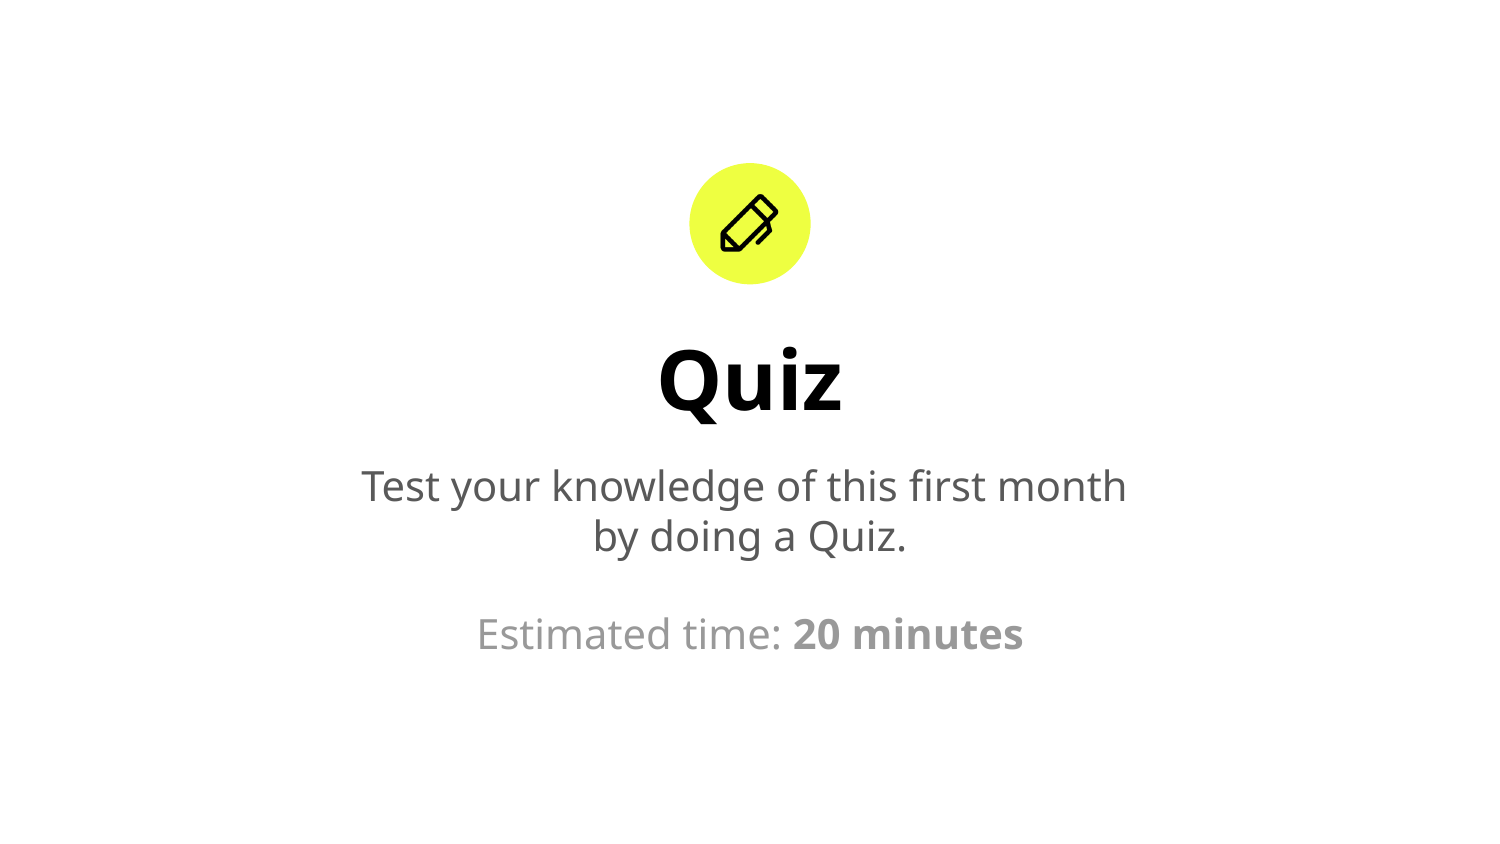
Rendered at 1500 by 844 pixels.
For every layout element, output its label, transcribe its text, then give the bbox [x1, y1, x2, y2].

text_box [689, 162, 811, 285]
text_box Test your knowledge of this first month by doing a Quiz. [161, 444, 1339, 575]
text_box Quiz [239, 323, 1261, 444]
text_box Estimated time: 20 minutes [161, 592, 1339, 673]
